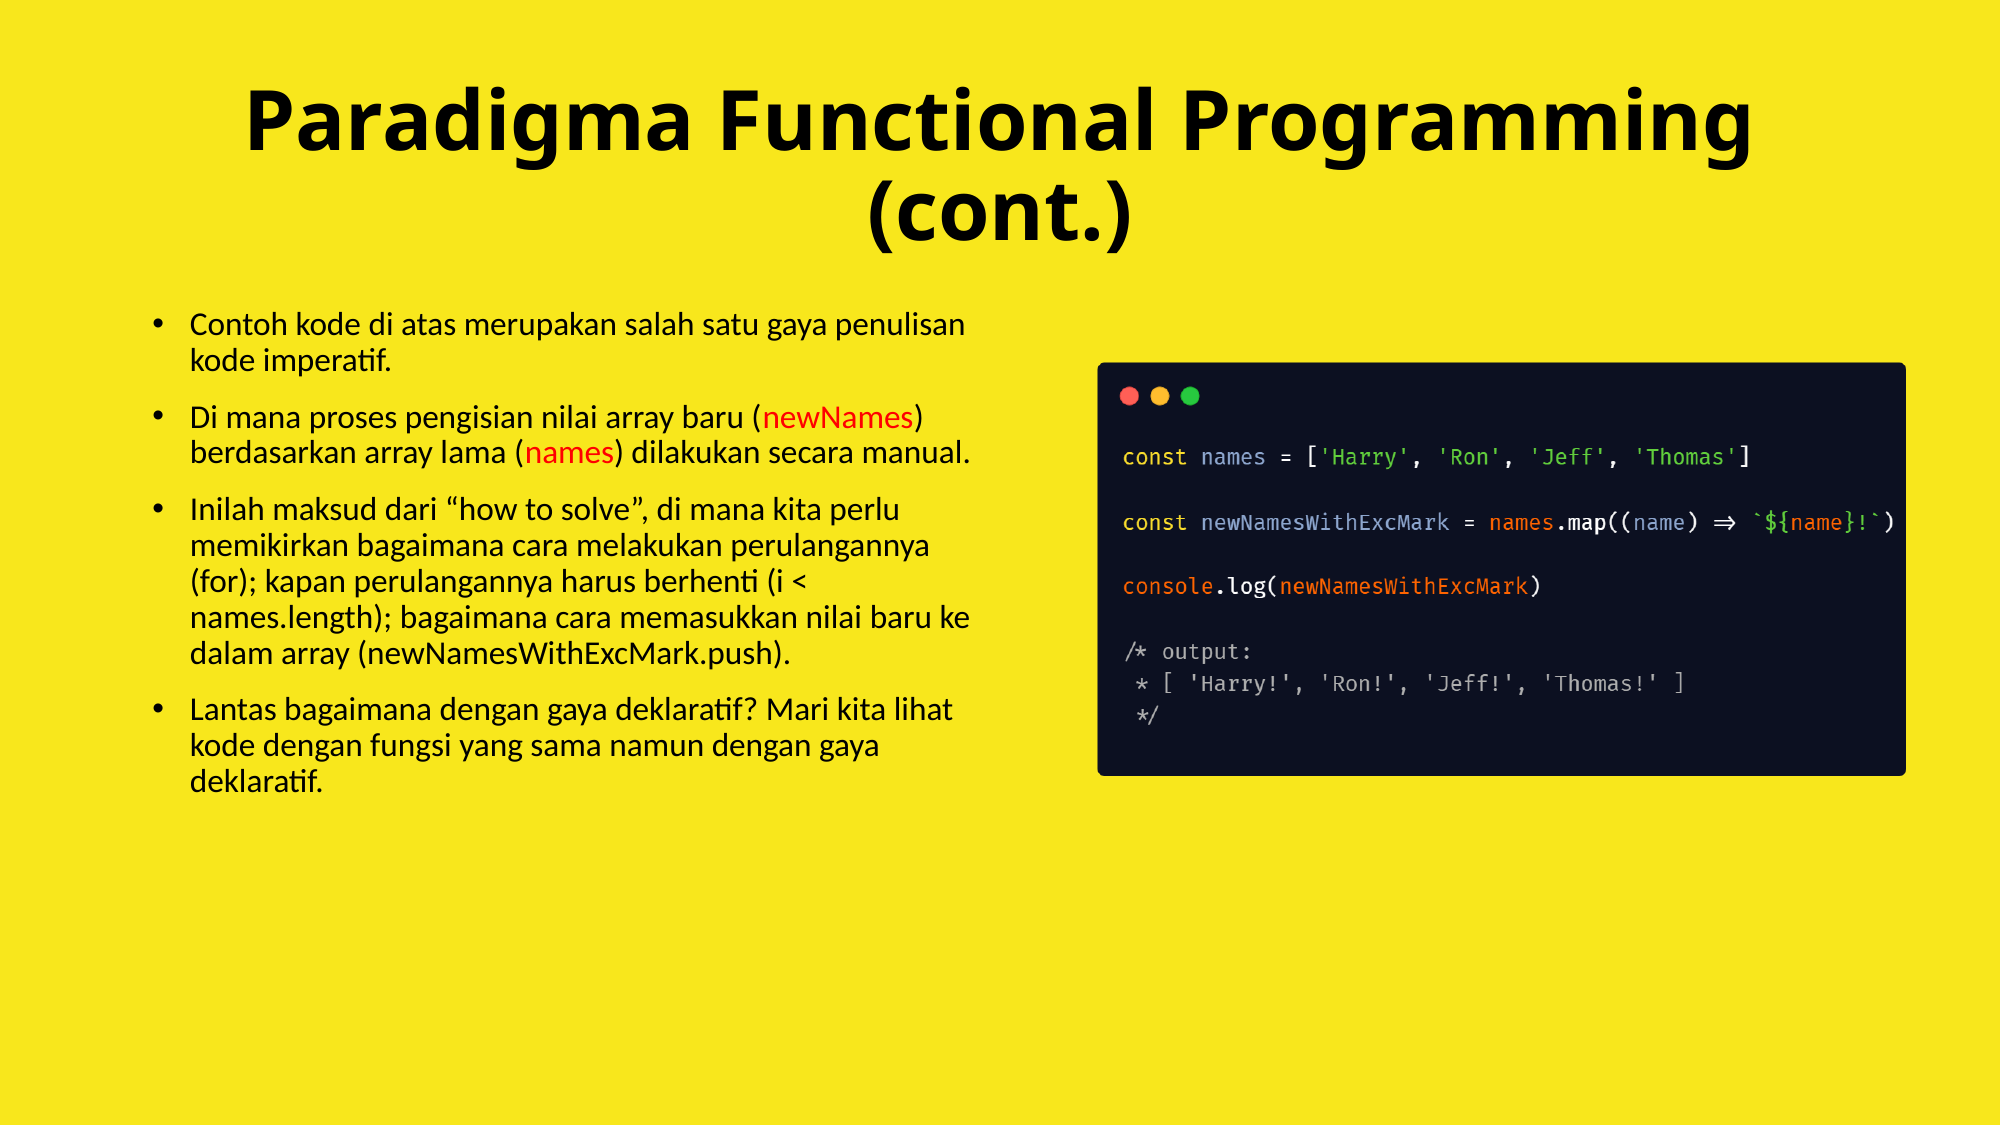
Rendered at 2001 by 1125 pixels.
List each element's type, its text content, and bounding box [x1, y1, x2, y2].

title Paradigma Functional Programming (cont.) [137, 59, 1863, 278]
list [1012, 277, 1991, 861]
list Contoh kode di atas merupakan salah satu gaya penulisan kode imperatif. Di mana proses pengisian nilai array baru (newNames) berdasarkan array lama (names) dilakukan secara manual. Inilah maksud dari “how to solve”, di mana kita perlu memikirkan bagaimana cara melakukan perulangannya (for); kapan perulangannya harus berhenti (i < names.length); bagaimana cara memasukkan nilai baru ke dalam array (newNamesWithExcMark.push). Lantas bagaimana dengan gaya deklaratif? Mari kita lihat kode dengan fungsi yang sama namun dengan gaya deklaratif. [137, 299, 988, 1014]
